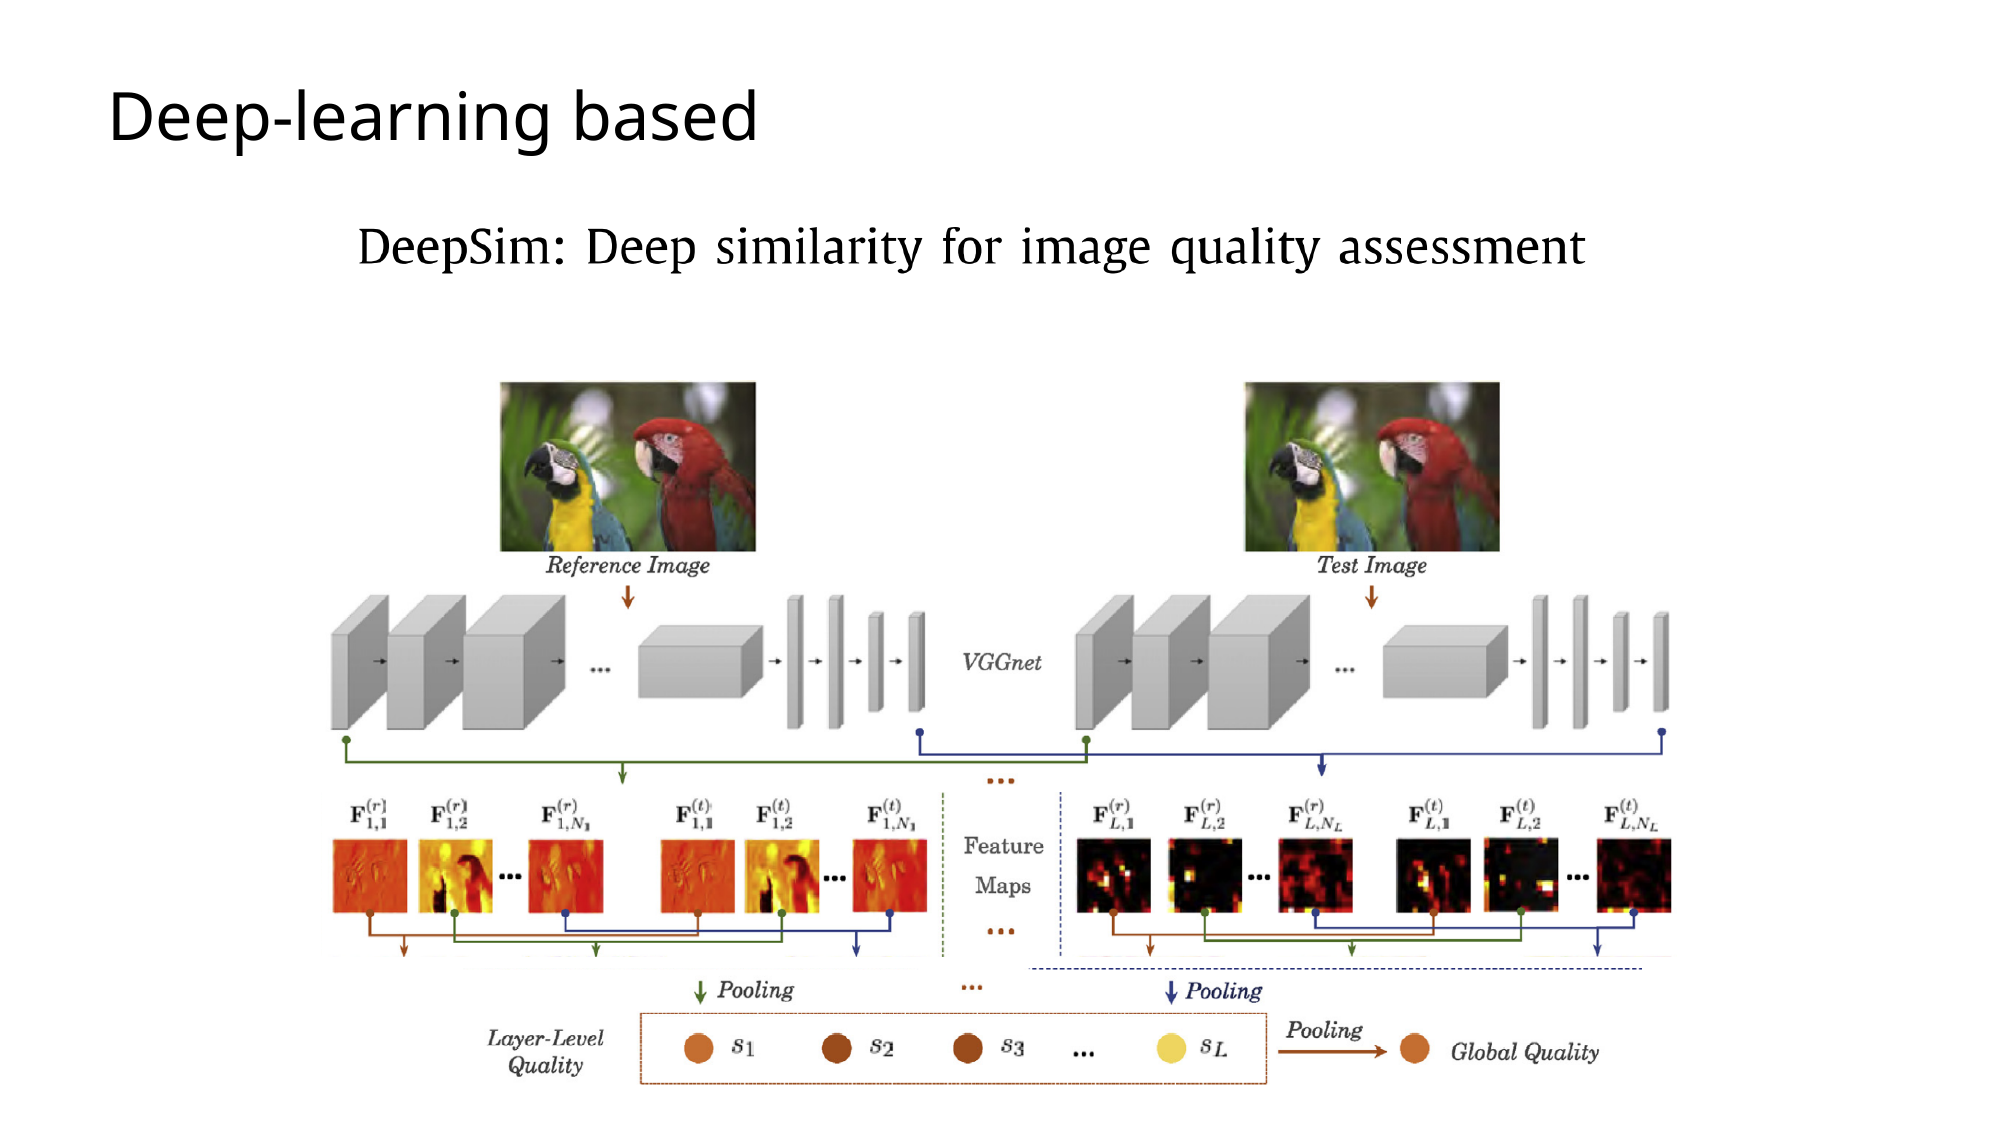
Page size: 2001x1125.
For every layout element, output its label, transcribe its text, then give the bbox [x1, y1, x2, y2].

picture [294, 362, 1706, 957]
picture [463, 968, 1642, 1107]
text_box Deep-learning based [92, 66, 885, 161]
picture [337, 201, 1662, 297]
